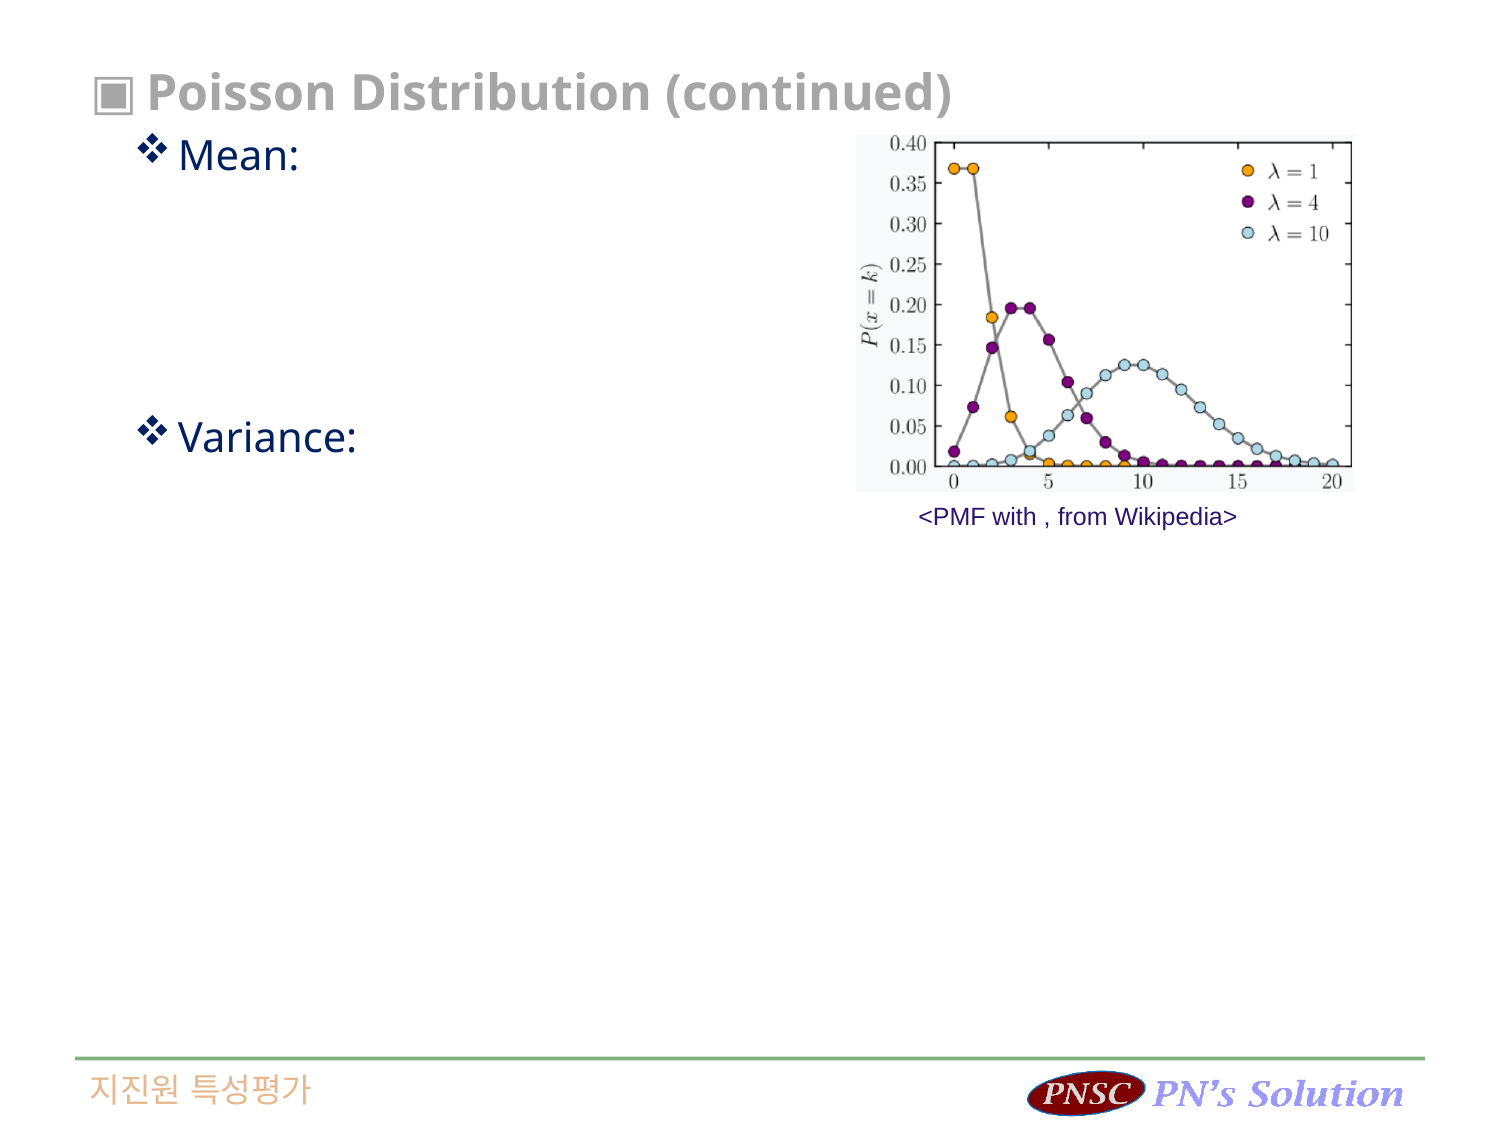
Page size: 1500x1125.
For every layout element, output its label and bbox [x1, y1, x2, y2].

picture [855, 135, 1355, 492]
picture [1022, 1062, 1425, 1125]
